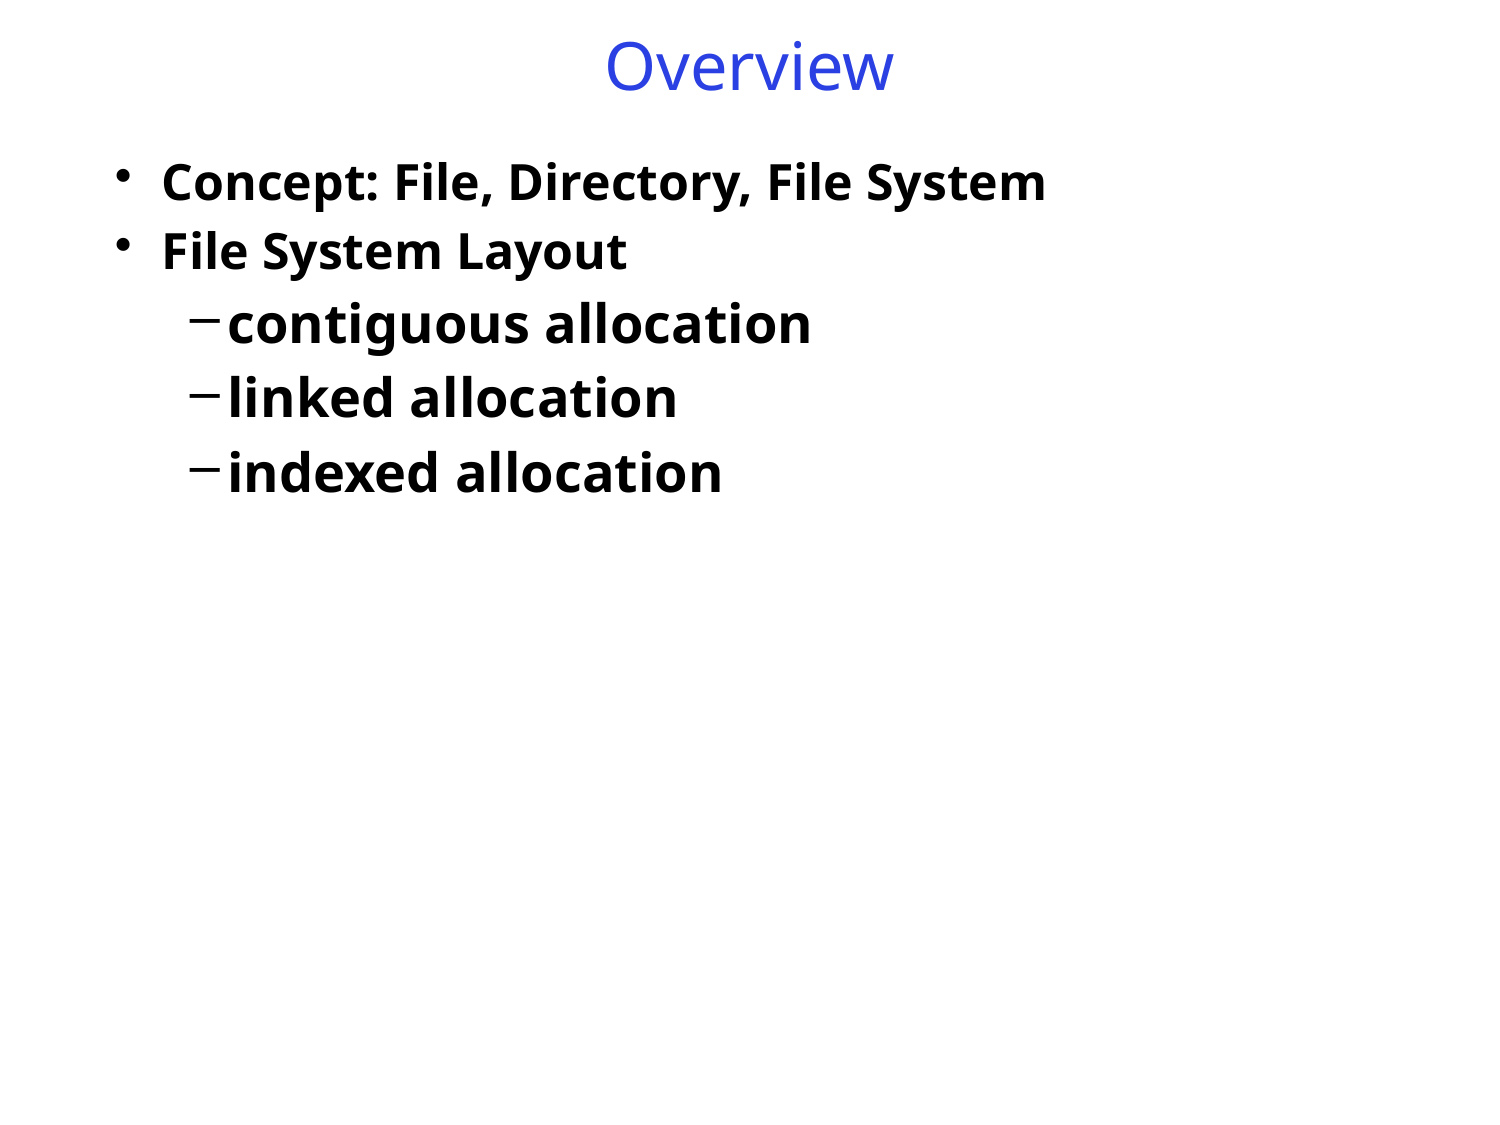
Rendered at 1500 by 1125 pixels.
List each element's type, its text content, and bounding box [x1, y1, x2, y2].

title Overview [162, 24, 1338, 113]
list Concept: File, Directory, File System File System Layout contiguous allocation linked allocation indexed allocation [99, 149, 1400, 988]
